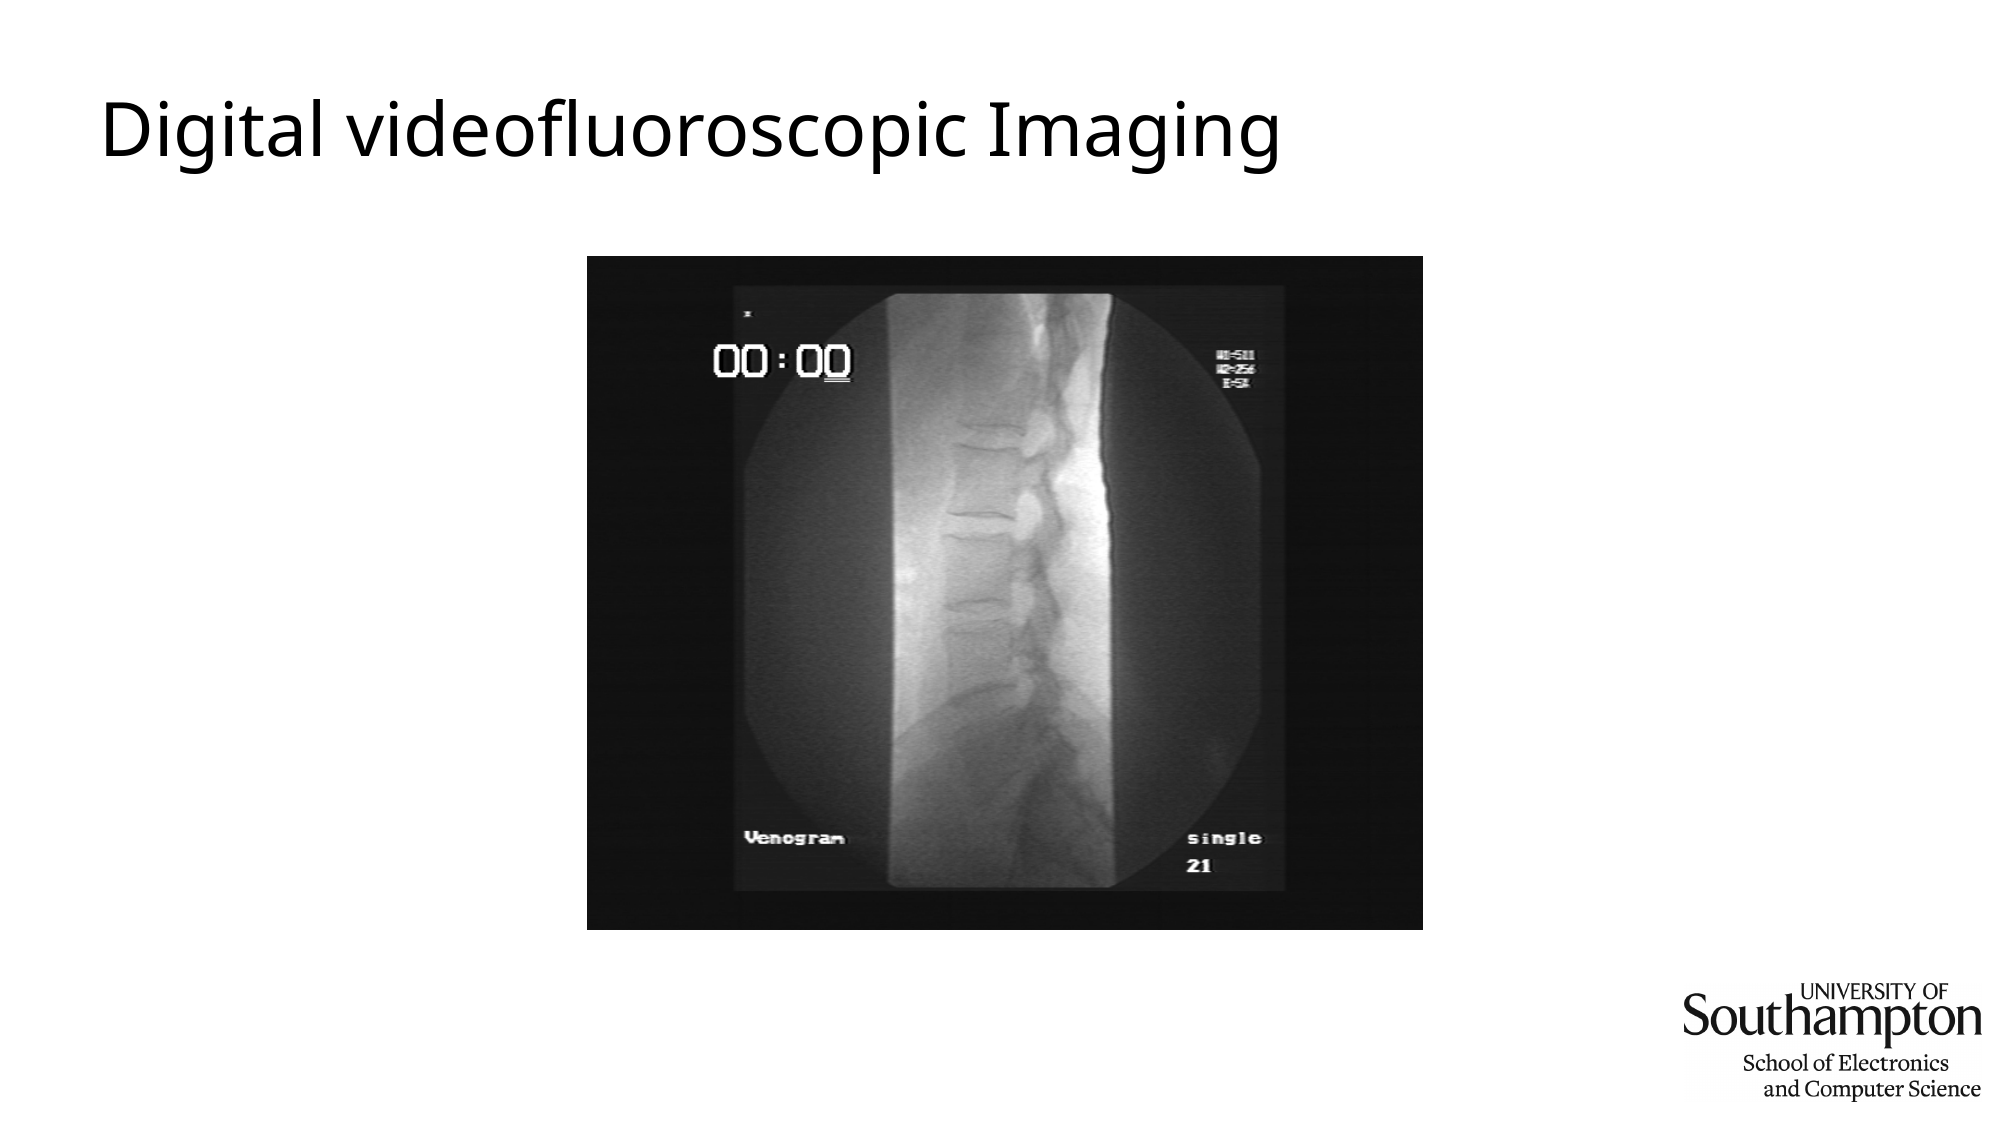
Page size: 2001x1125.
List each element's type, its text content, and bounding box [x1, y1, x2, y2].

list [586, 255, 1423, 931]
picture [1684, 983, 1982, 1102]
title Digital videofluoroscopic Imaging [84, 39, 1464, 226]
